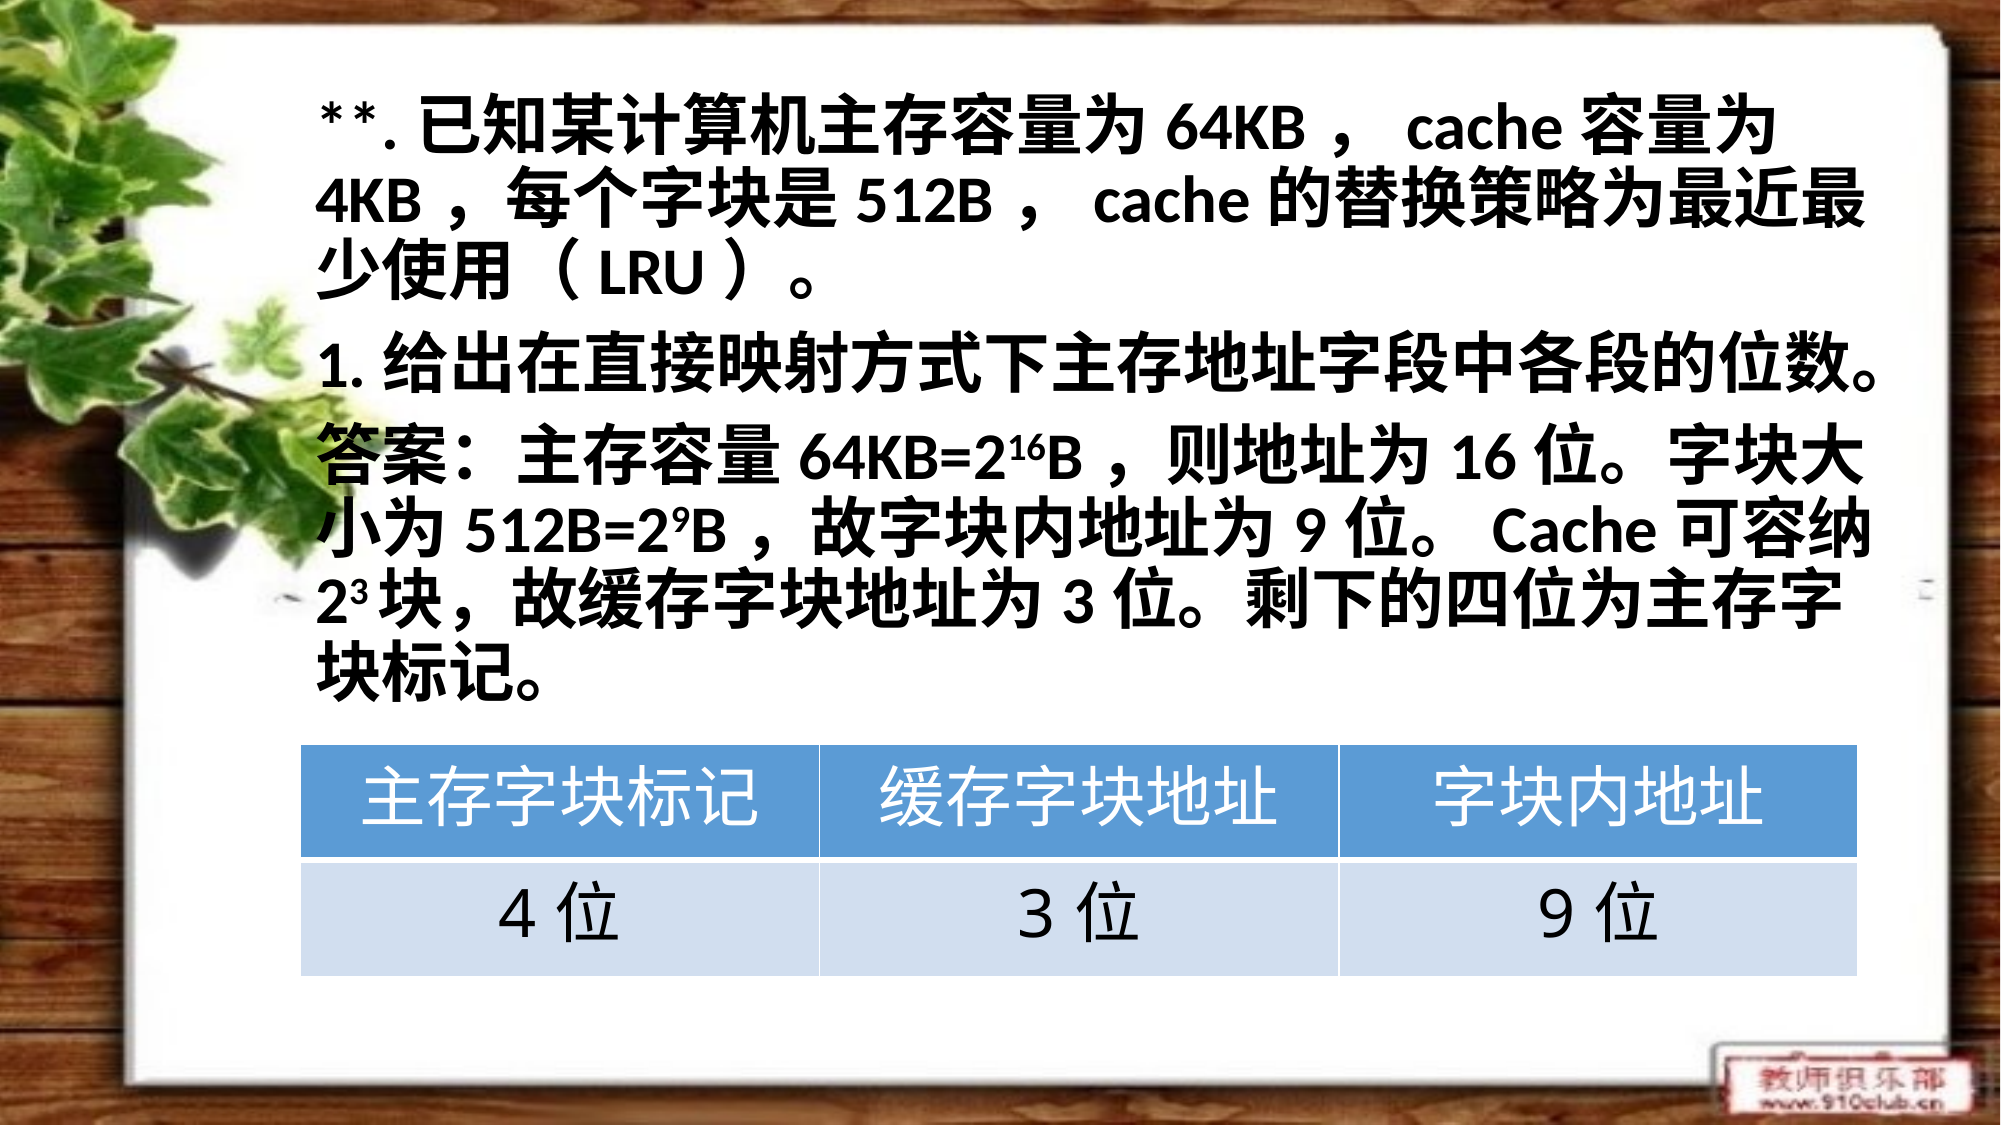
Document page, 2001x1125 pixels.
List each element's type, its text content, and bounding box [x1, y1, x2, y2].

table_header 缓存字块地址 [820, 745, 1338, 857]
table_header 字块内地址 [1340, 745, 1857, 857]
table_cell 3位 [820, 863, 1338, 976]
table_header 主存字块标记 [301, 745, 819, 857]
subtitle **.已知某计算机主存容量为64KB，cache容量为4KB，每个字块是512B，cache的替换策略为最近最少使用（LRU）。 1.给出在直接映射方式下主存地址字段中各段的位数。 答案：主存容量64KB=216B，则地址为16位。字块大小为512B=29B，故字块内地址为9位。Cache可容纳23块，故缓存字块地址为3位。剩下的四位为主存字块标记。 [300, 84, 1913, 932]
table_cell 9位 [1340, 863, 1857, 976]
table_cell 4位 [301, 863, 819, 976]
picture [0, 0, 2001, 1125]
